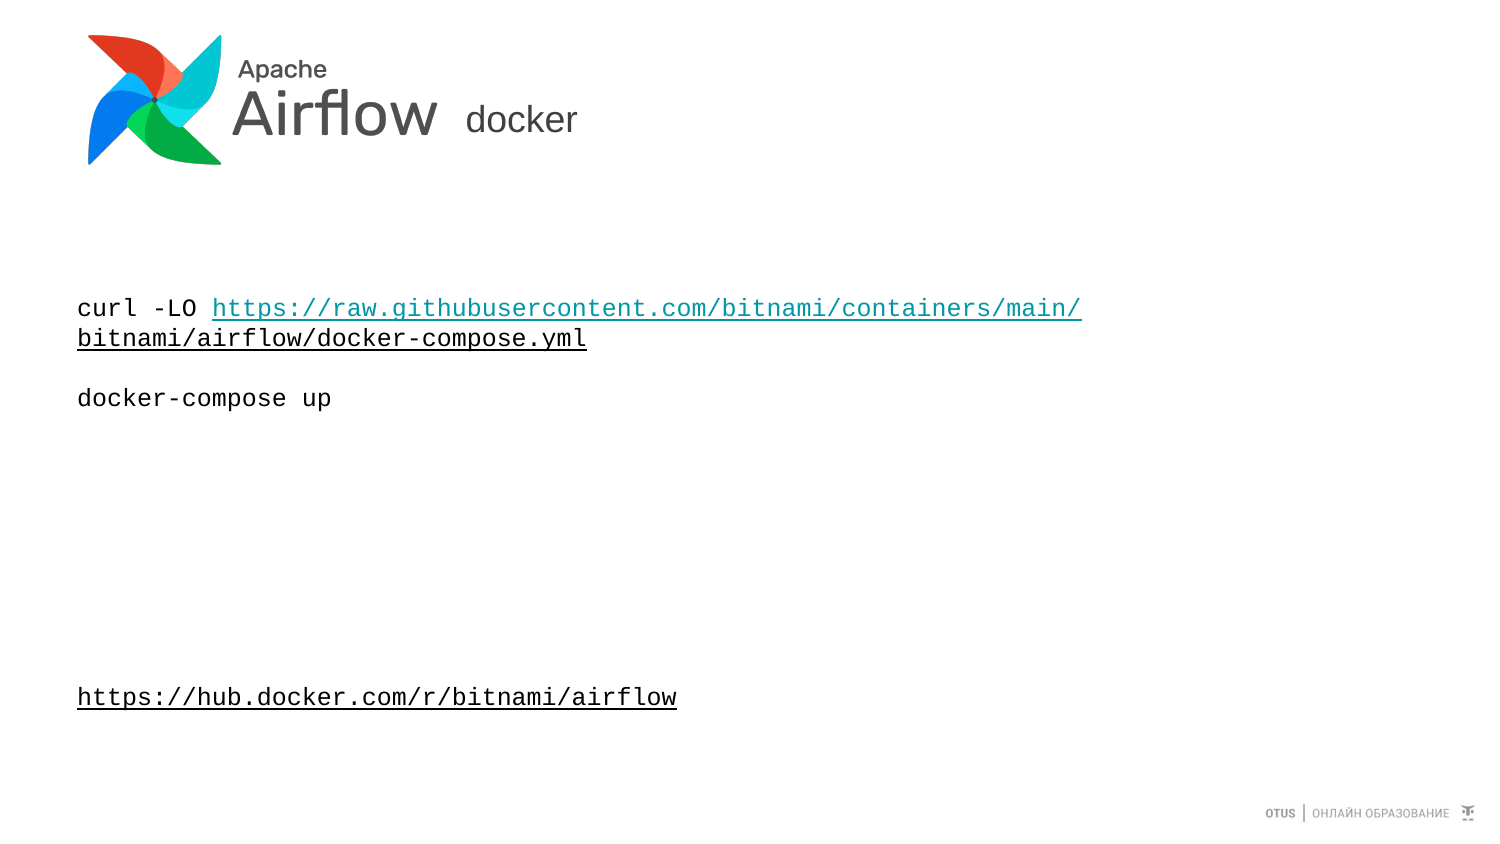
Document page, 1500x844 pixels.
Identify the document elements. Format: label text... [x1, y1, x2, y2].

text_box curl -LO https://raw.githubusercontent.com/bitnami/containers/main/ bitnami/airflow/docker-compose.yml docker-compose up https://hub.docker.com/r/bitnami/airflow [62, 284, 1396, 719]
picture [1263, 799, 1476, 824]
text_box docker [450, 88, 593, 148]
picture [87, 34, 438, 166]
